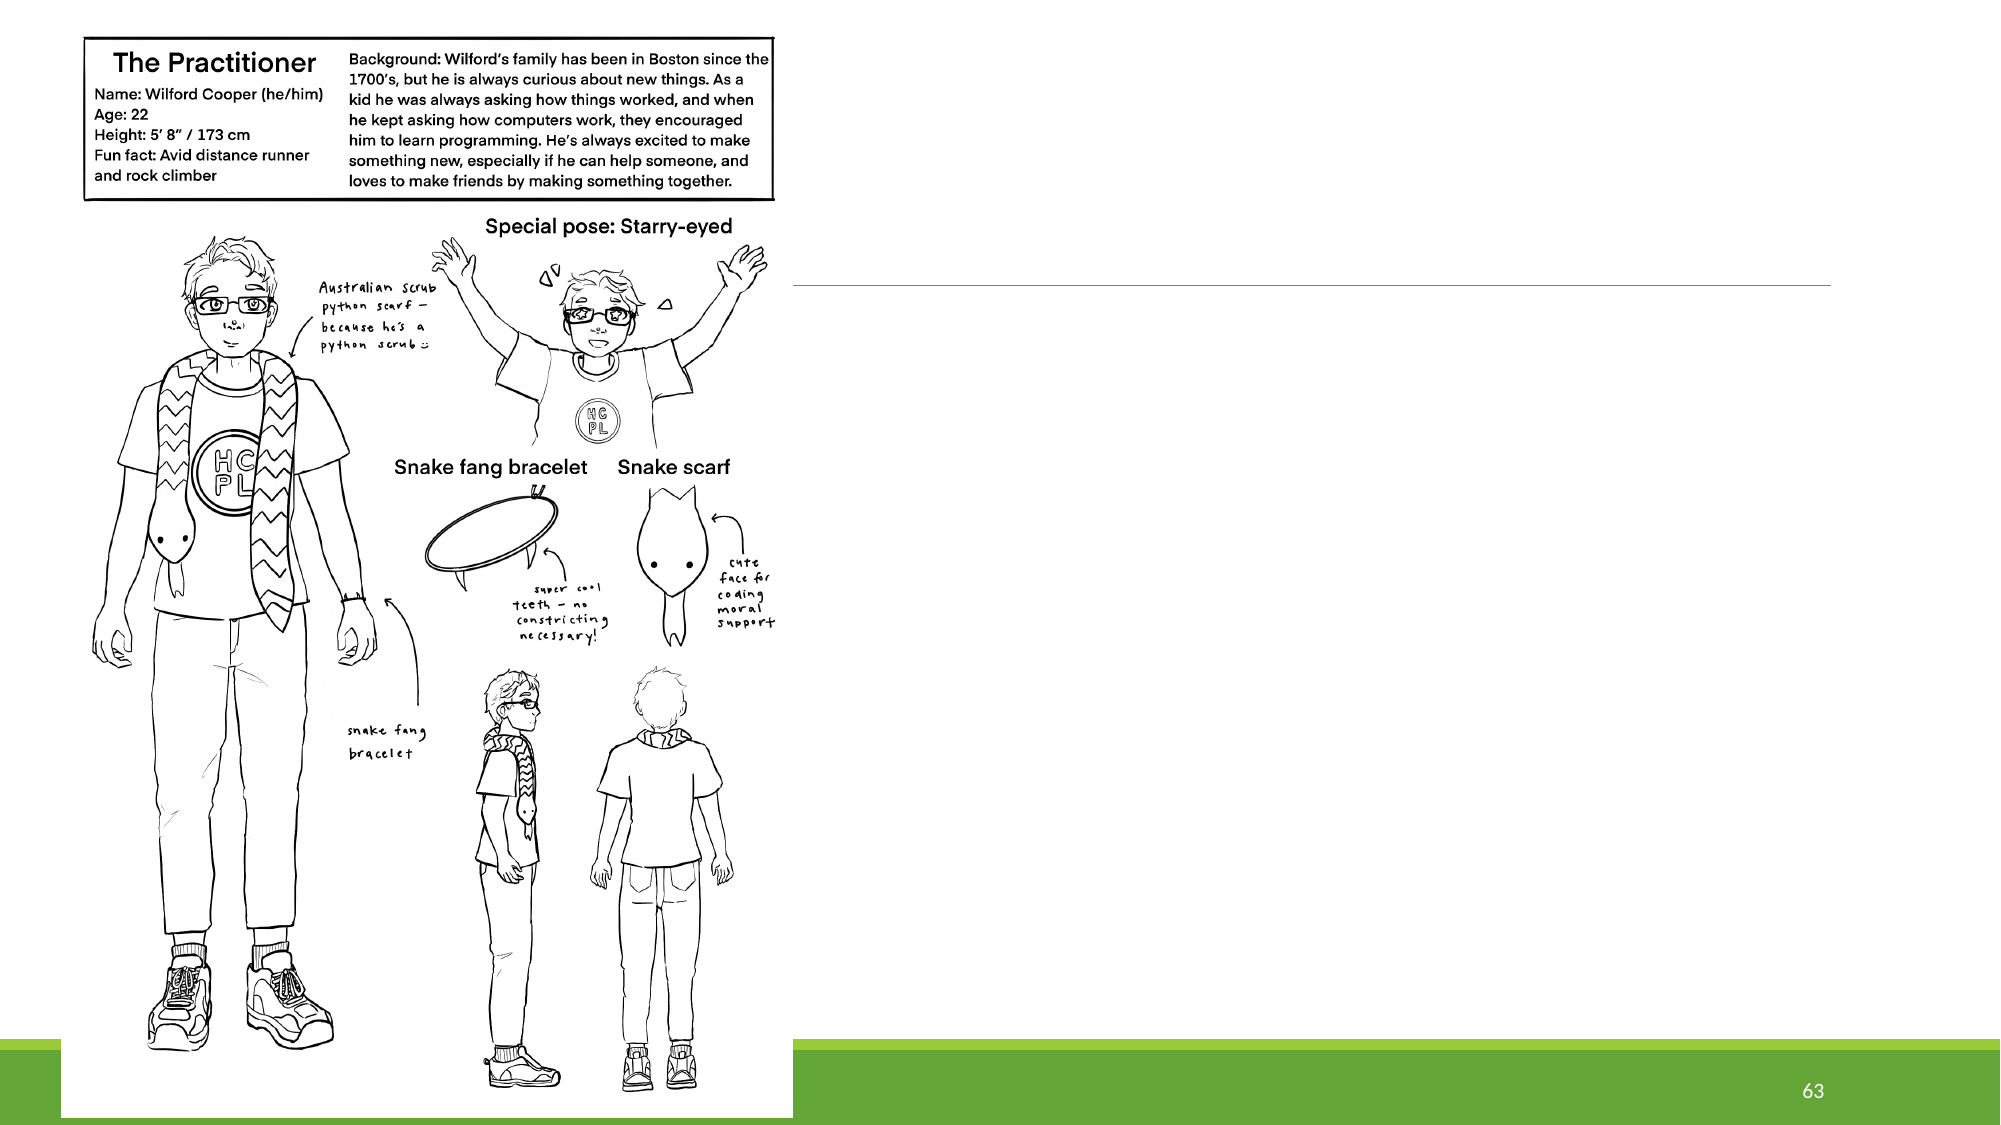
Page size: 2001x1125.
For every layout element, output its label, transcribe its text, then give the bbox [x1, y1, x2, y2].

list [60, 20, 793, 1119]
slide_number 63 [1624, 1059, 1840, 1120]
